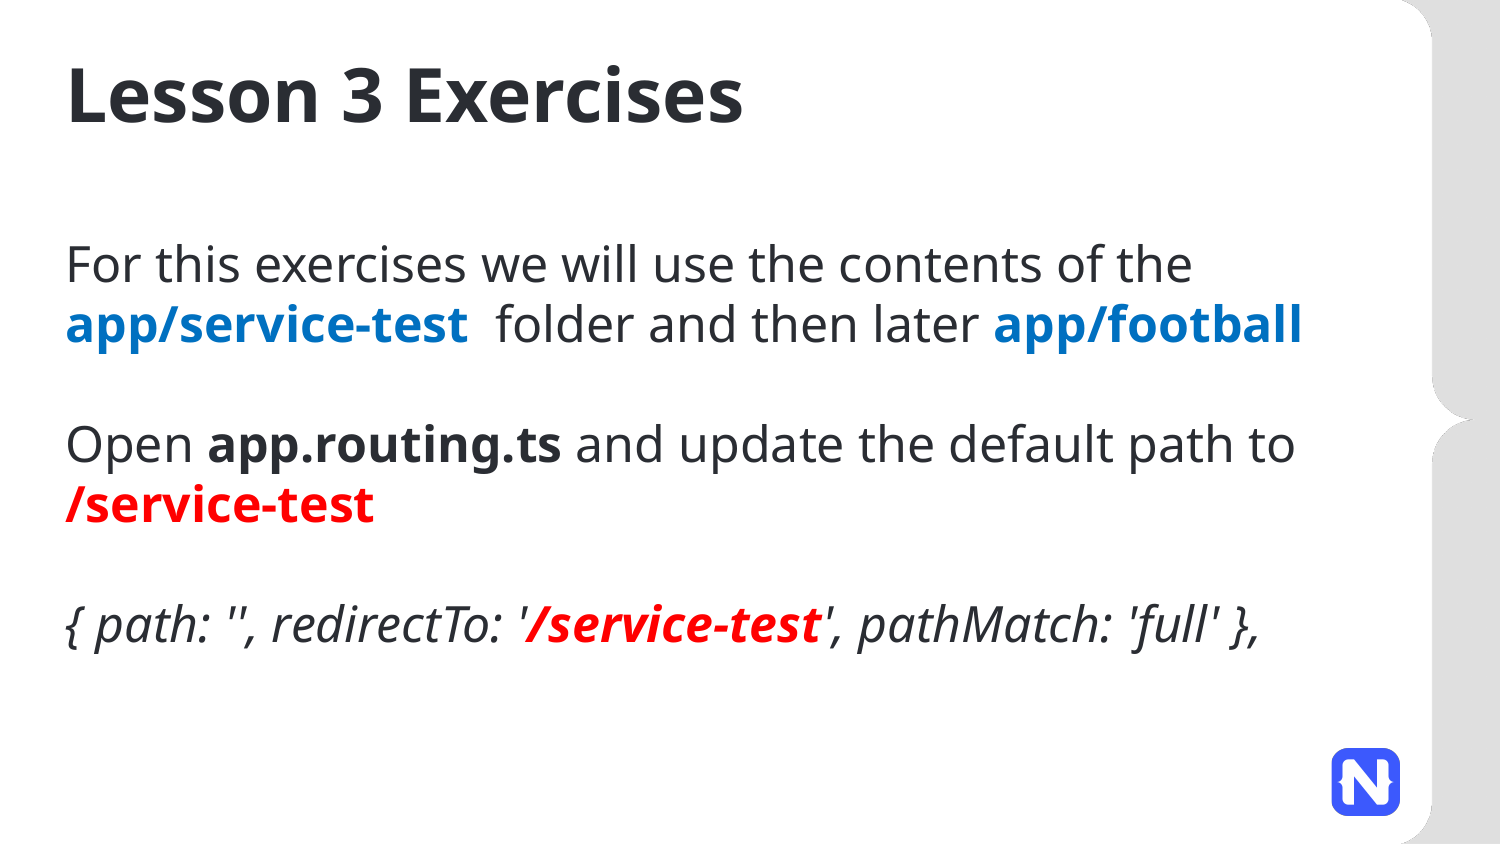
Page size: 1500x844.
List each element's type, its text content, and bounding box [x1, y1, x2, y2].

picture [1331, 0, 1500, 844]
list For this exercises we will use the contents of the app/service-test folder and then later app/football Open app.routing.ts and update the default path to /service-test { path: '', redirectTo: '/service-test', pathMatch: 'full' }, [53, 221, 1449, 658]
title Lesson 3 Exercises [53, 64, 1449, 132]
